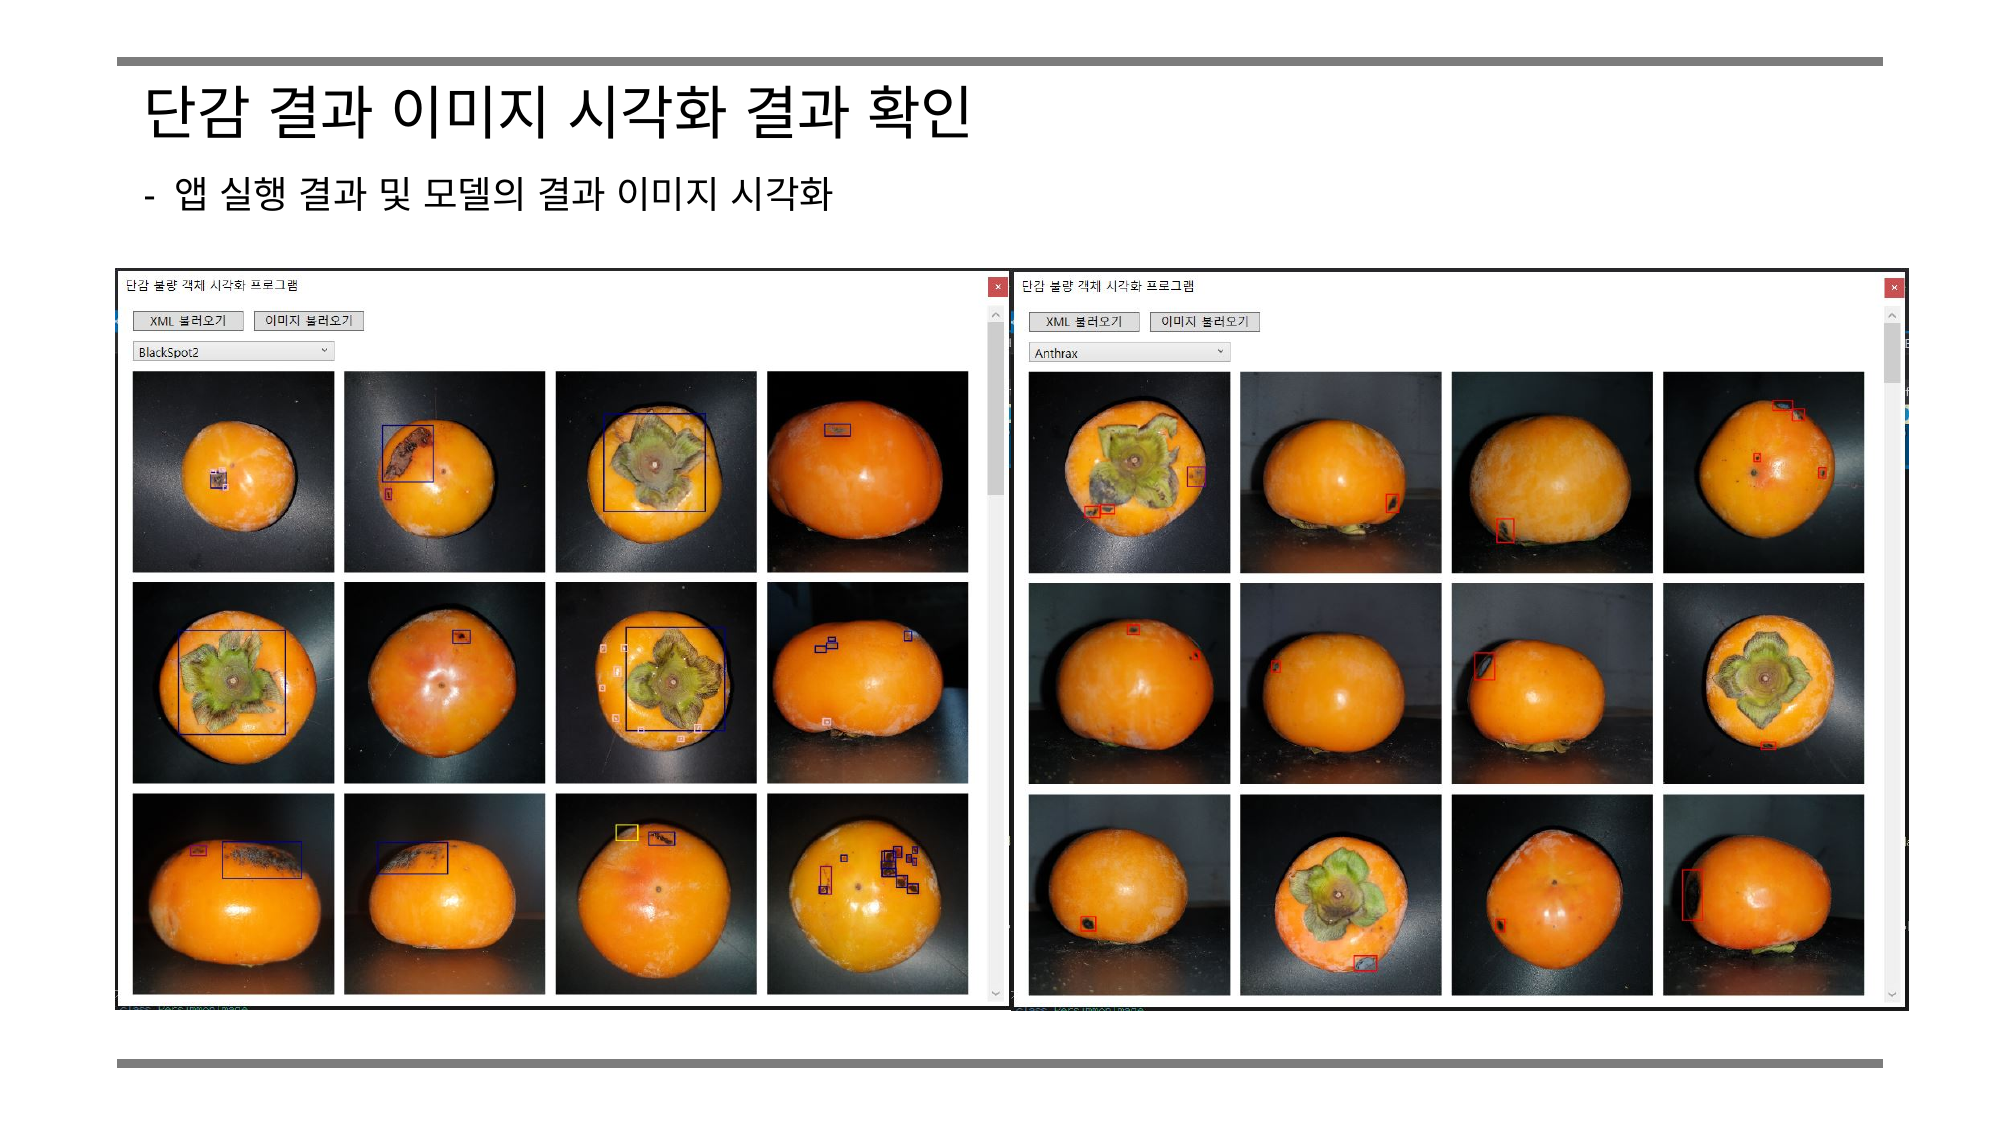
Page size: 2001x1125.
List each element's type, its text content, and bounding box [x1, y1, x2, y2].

text_box - 앱 실행 결과 및 모델의 결과 이미지 시각화 [128, 164, 1356, 224]
text_box 단감 결과 이미지 시각화 결과 확인 [128, 70, 1217, 161]
picture [115, 268, 1909, 1011]
